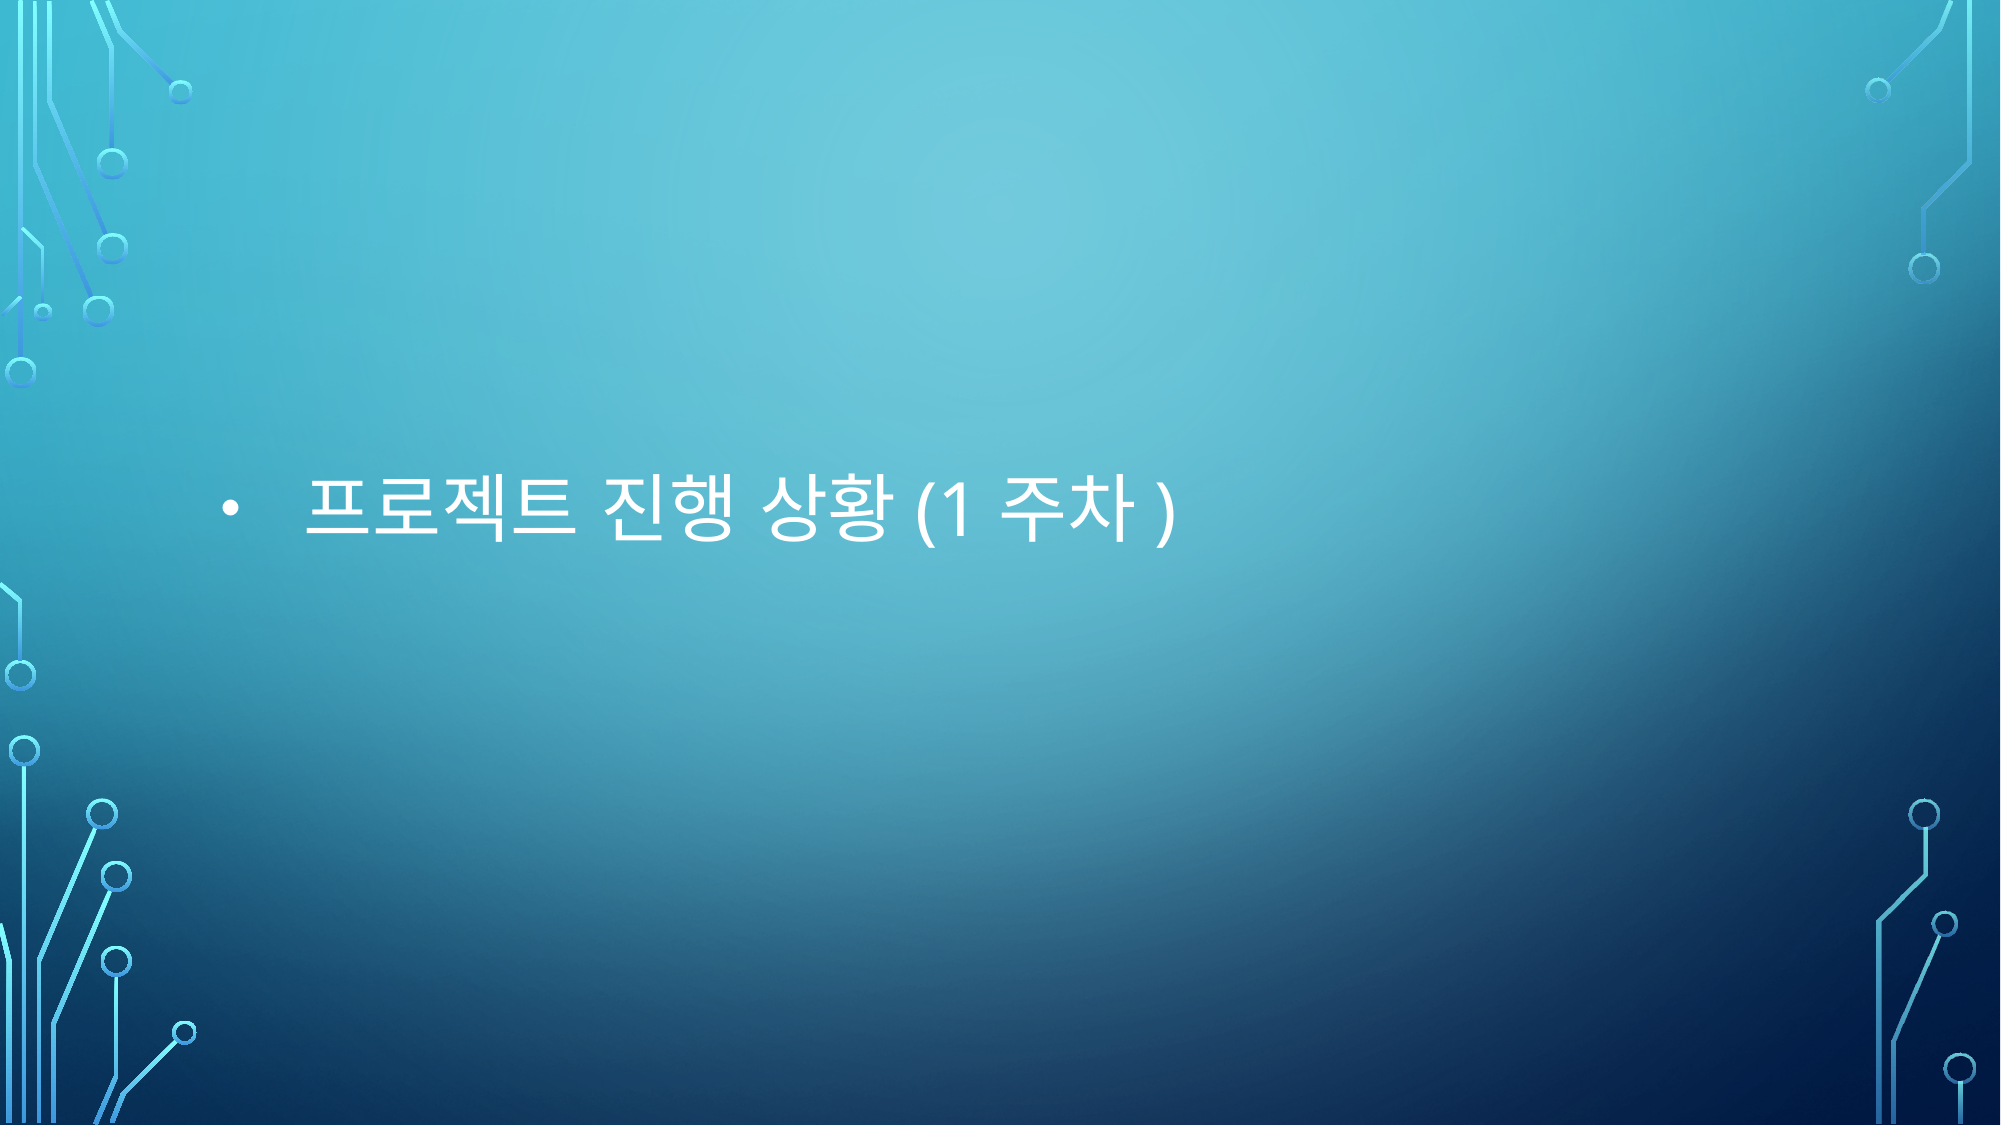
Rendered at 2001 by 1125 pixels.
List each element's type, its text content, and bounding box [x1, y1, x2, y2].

title • 프로젝트 진행 상황(1주차) [178, 418, 1804, 607]
